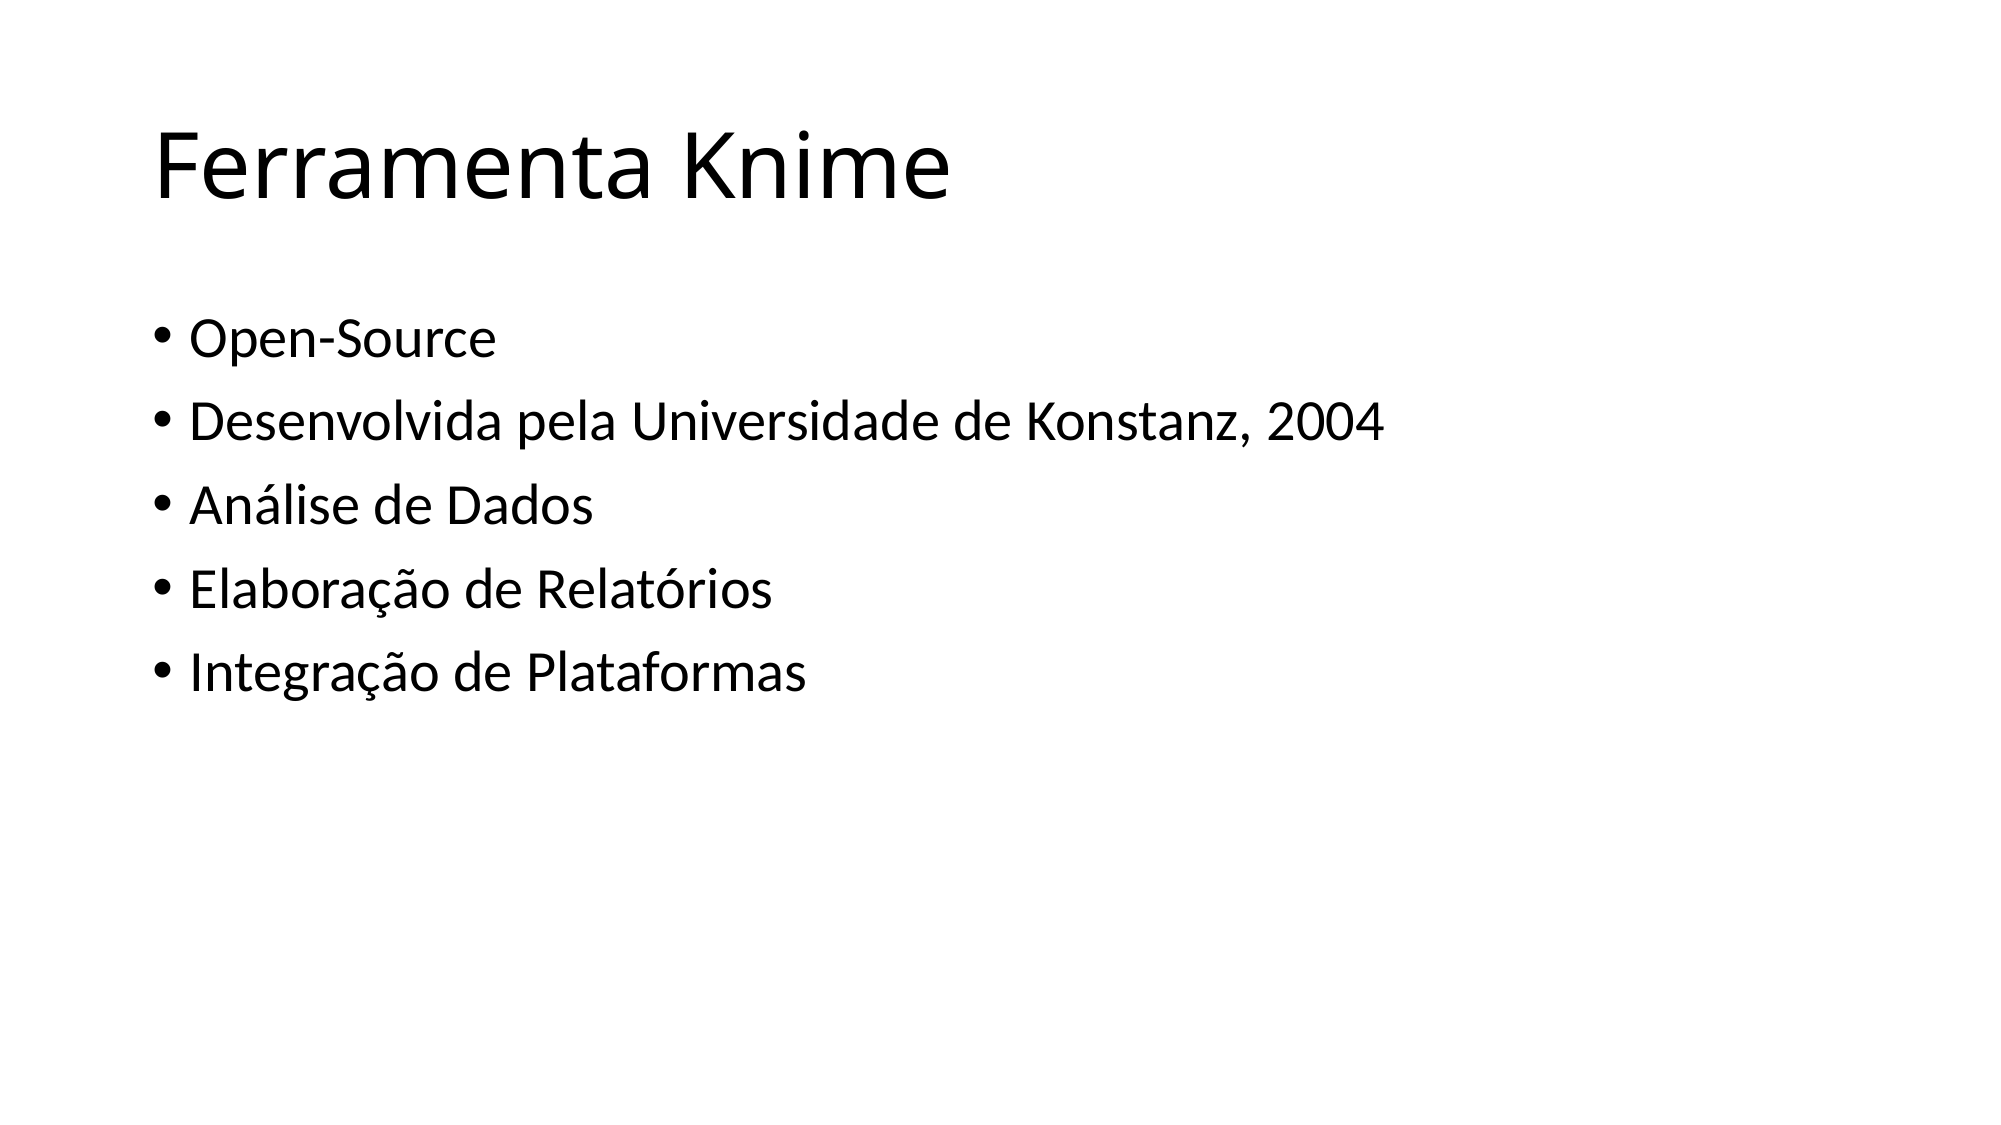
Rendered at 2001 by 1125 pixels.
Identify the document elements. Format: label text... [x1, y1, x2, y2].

title Ferramenta Knime [137, 59, 1863, 278]
list Open-Source Desenvolvida pela Universidade de Konstanz, 2004 Análise de Dados Elaboração de Relatórios Integração de Plataformas [137, 299, 1863, 1014]
